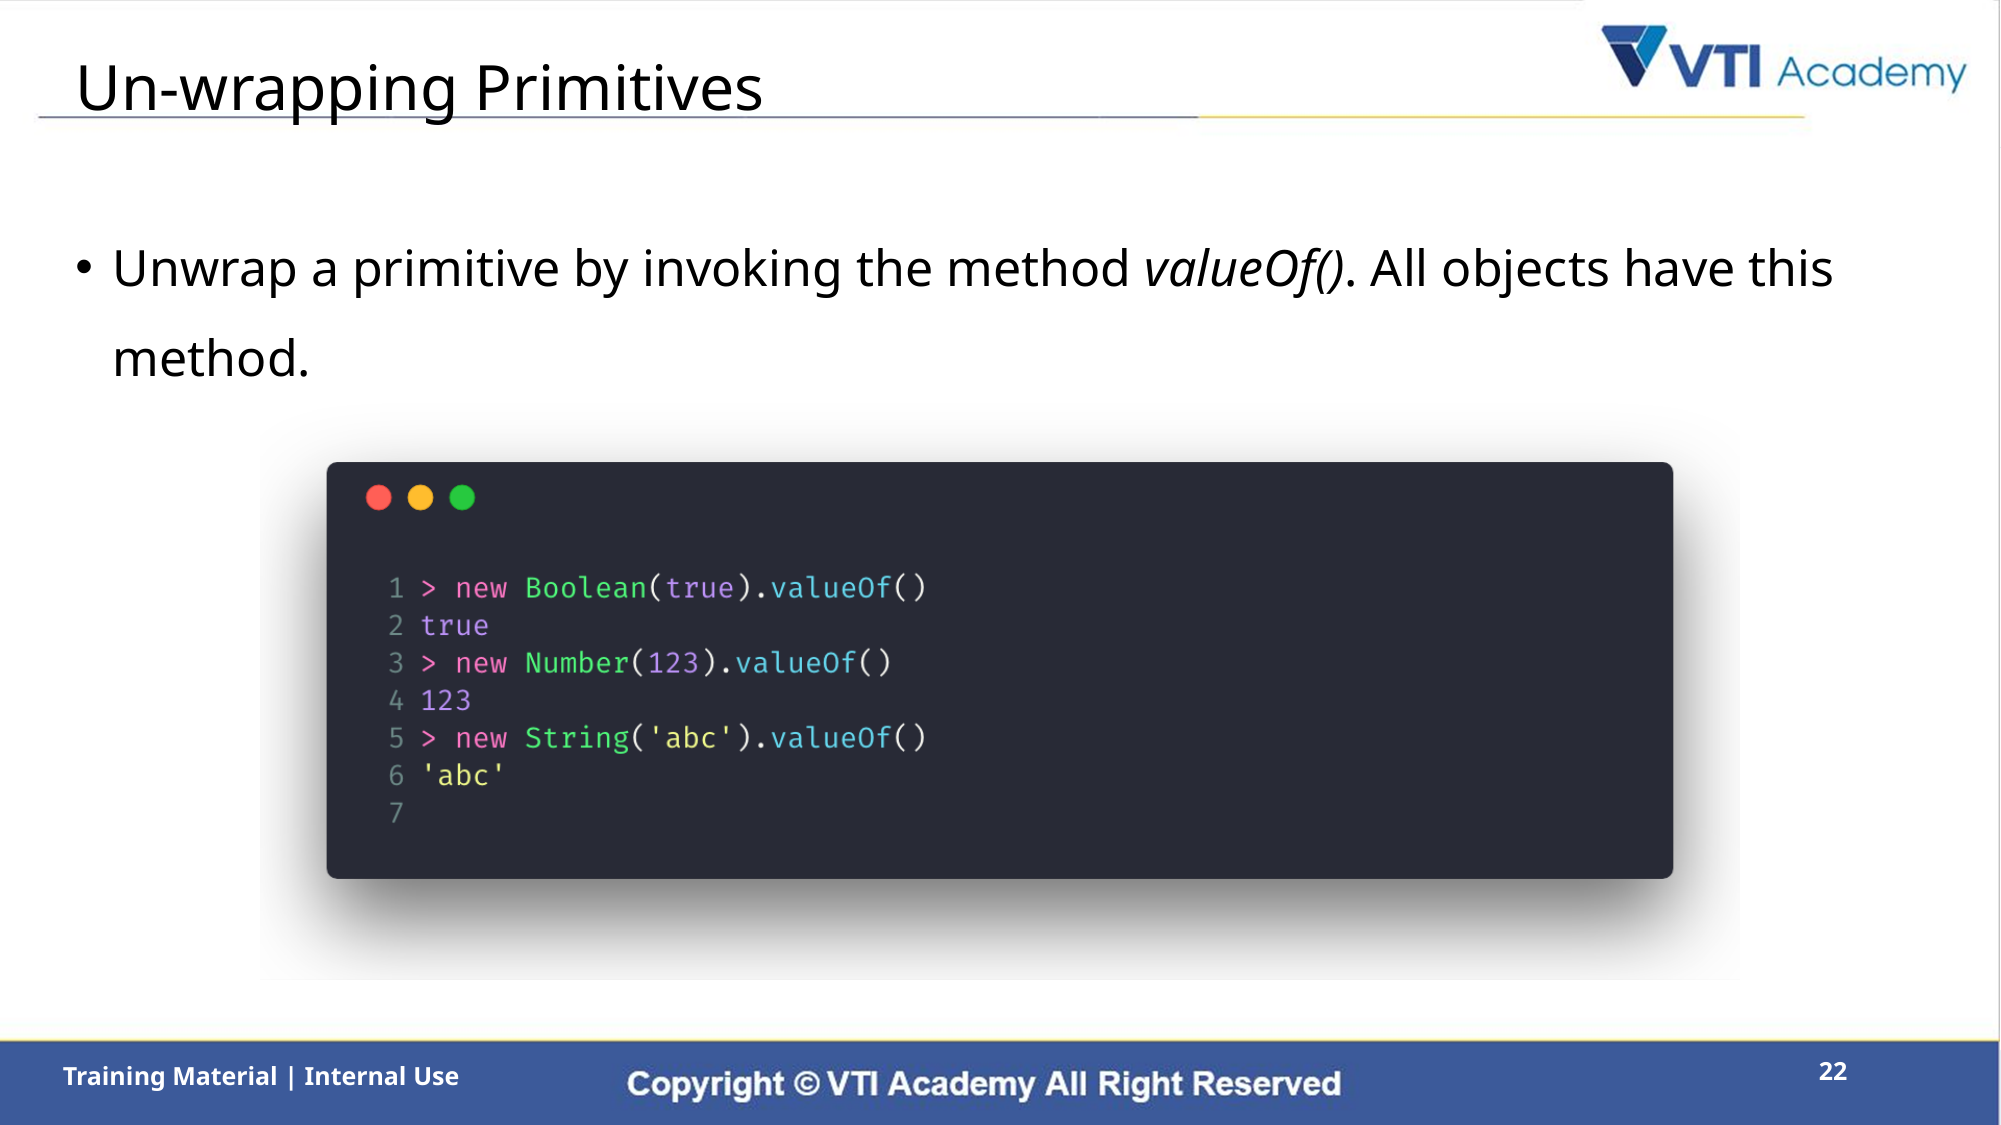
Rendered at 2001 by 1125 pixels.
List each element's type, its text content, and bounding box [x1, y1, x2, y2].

picture [0, 0, 2001, 1125]
title Un-wrapping Primitives [60, 33, 1401, 132]
list Unwrap a primitive by invoking the method valueOf(). All objects have this method. [60, 198, 1863, 1043]
slide_number 22 [1412, 1042, 1863, 1103]
footer Training Material | Internal Use [0, 1045, 523, 1106]
